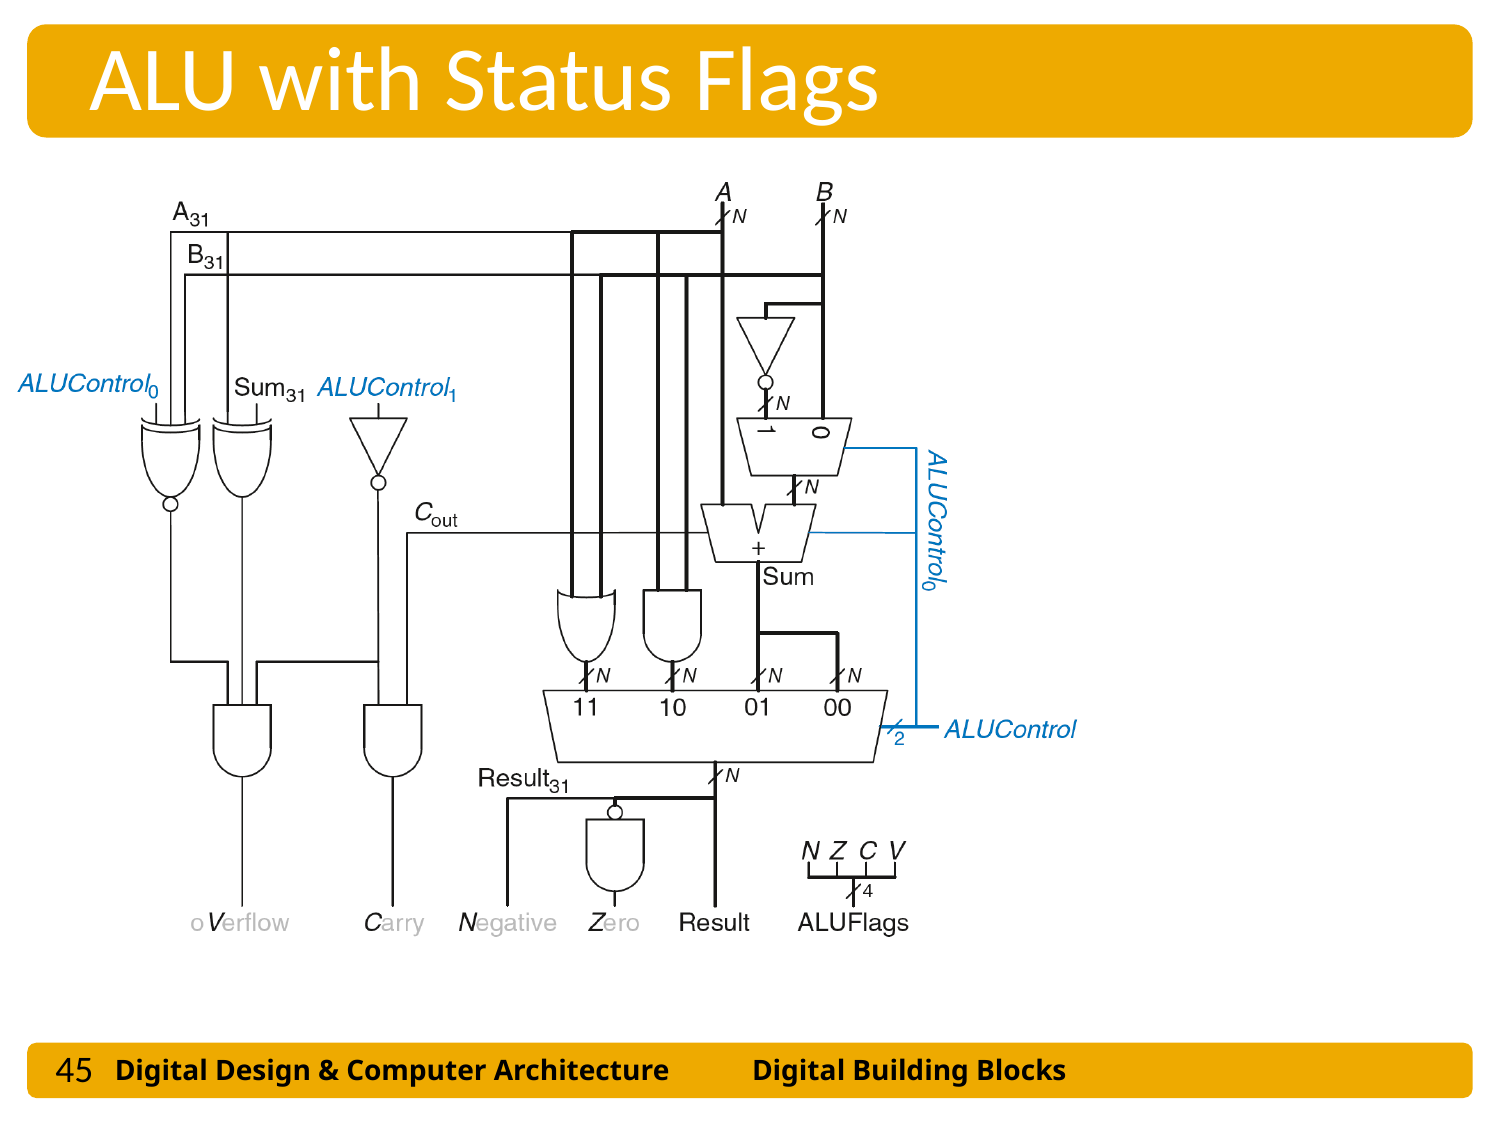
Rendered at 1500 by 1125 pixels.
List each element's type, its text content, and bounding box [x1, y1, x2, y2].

picture [12, 171, 1088, 951]
slide_number 45 [40, 1037, 164, 1096]
text_box ALU with Status Flags [75, 11, 1375, 136]
